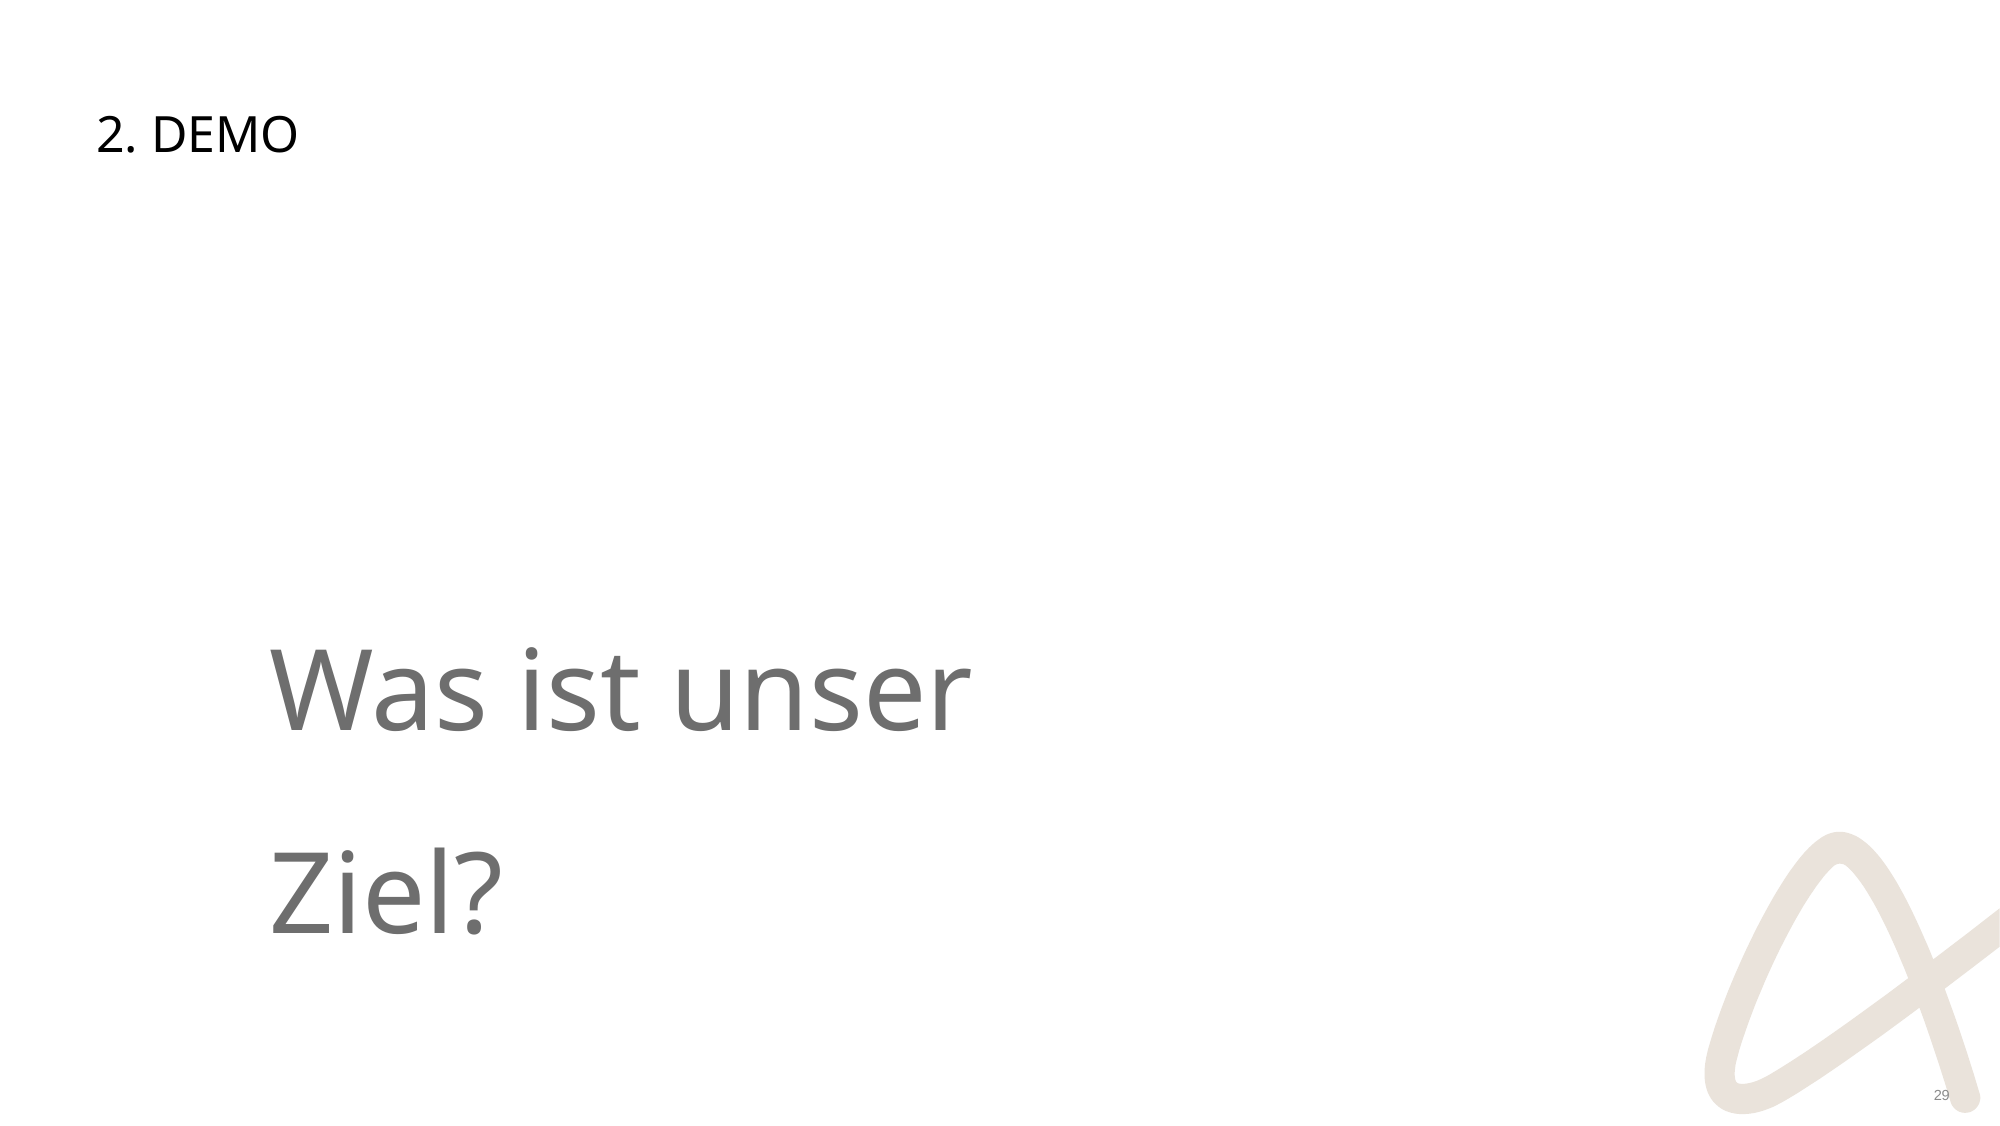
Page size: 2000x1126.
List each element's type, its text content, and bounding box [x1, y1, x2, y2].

title 2. Demo [96, 36, 1896, 172]
slide_number 29 [1903, 1082, 1950, 1108]
list Was ist unser Ziel? [269, 543, 1235, 739]
